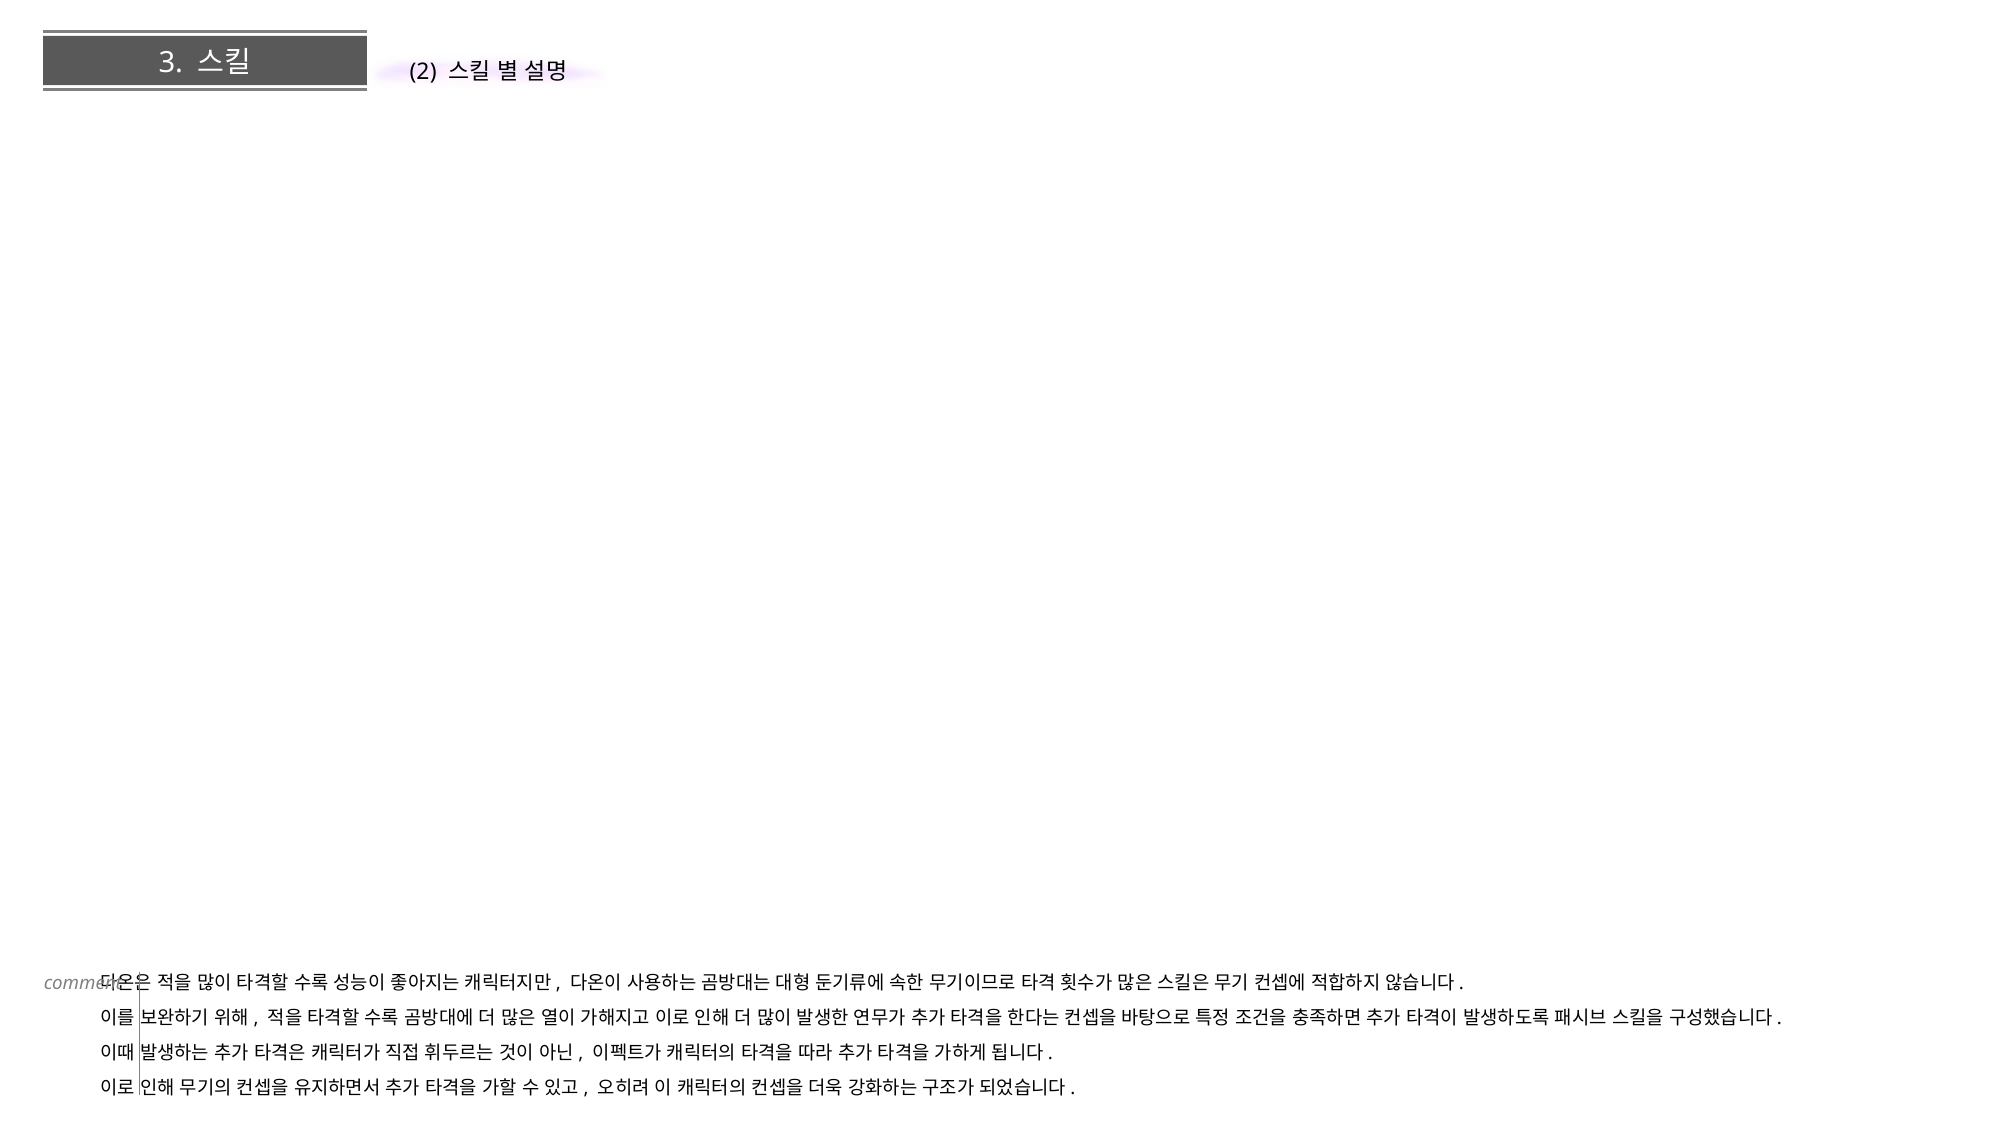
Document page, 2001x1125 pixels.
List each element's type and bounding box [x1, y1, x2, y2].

text_box [368, 50, 611, 91]
text_box [42, 30, 368, 91]
text_box [42, 946, 1732, 1101]
